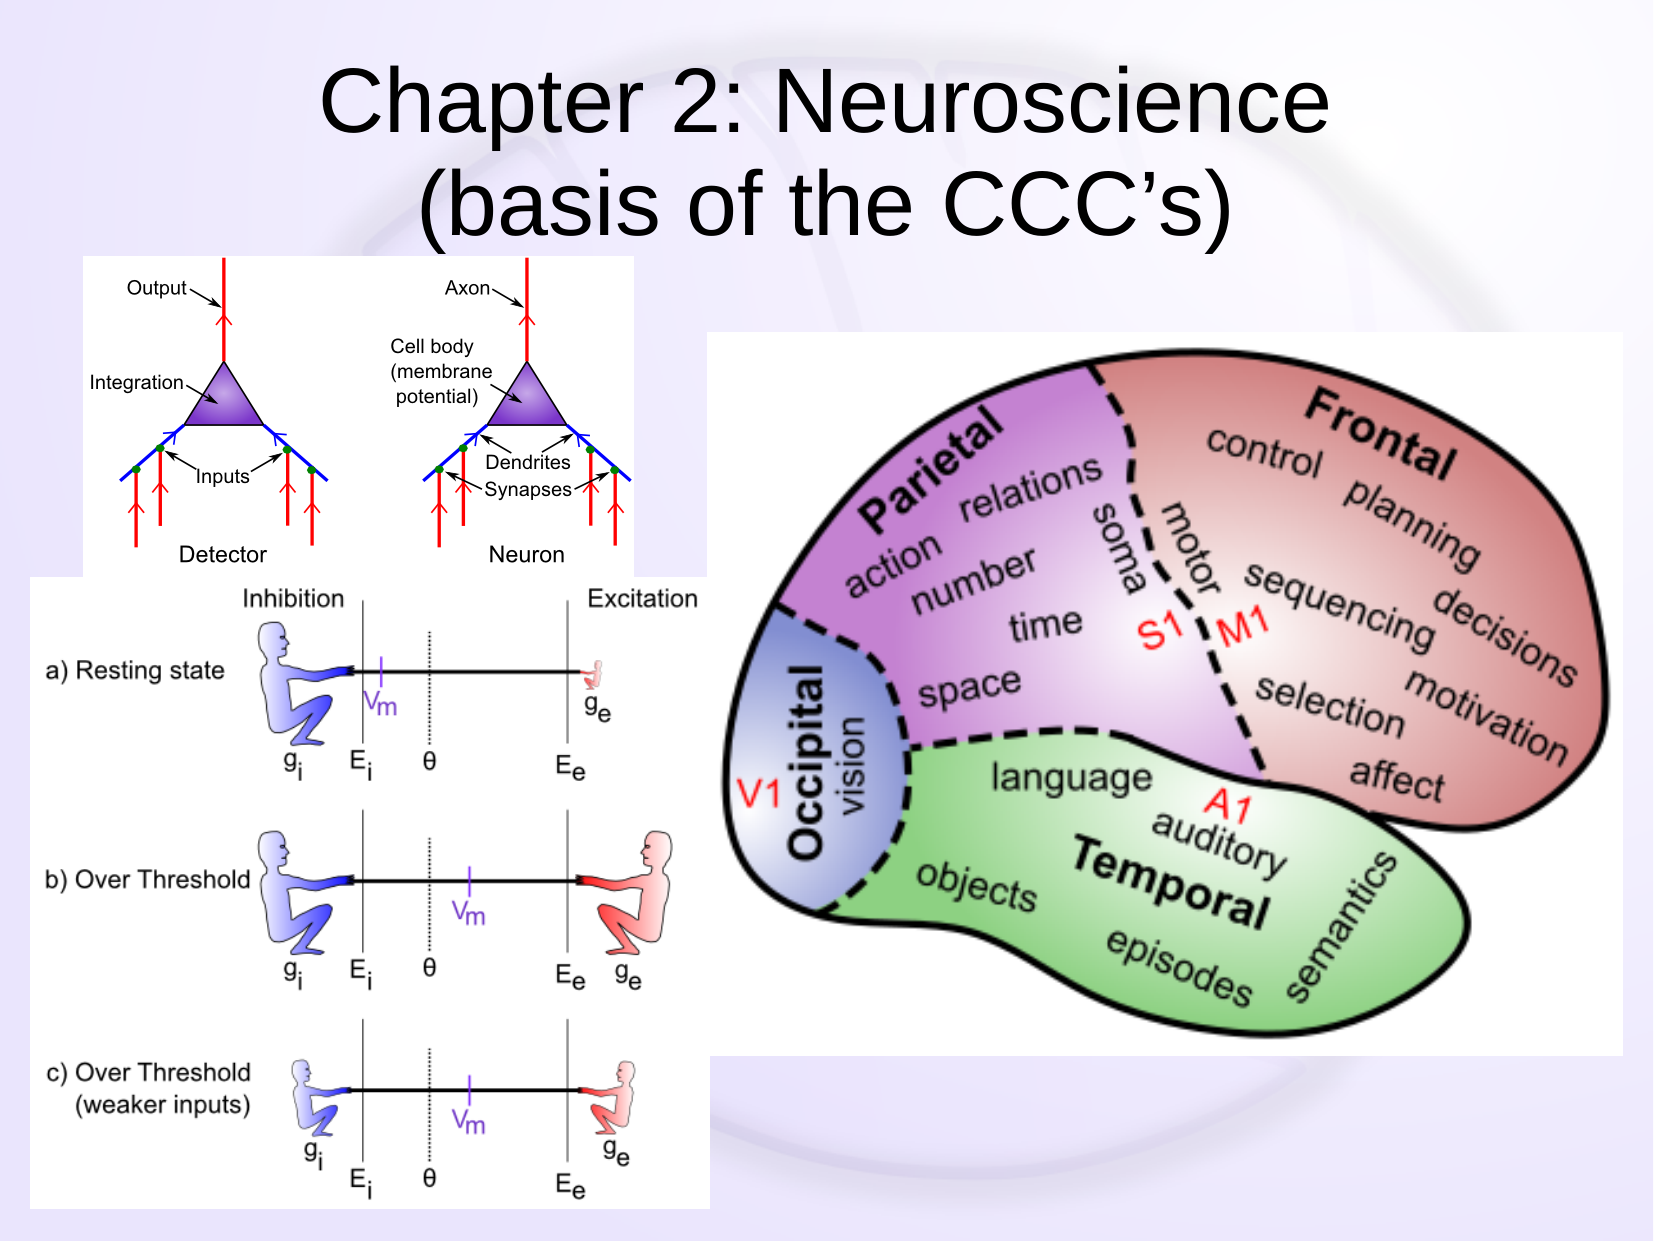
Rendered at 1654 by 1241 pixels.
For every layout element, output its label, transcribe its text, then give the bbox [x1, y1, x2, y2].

picture [0, 0, 1654, 1241]
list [30, 576, 711, 1209]
title Chapter 2: Neuroscience (basis of the CCC’s) [82, 49, 1571, 257]
